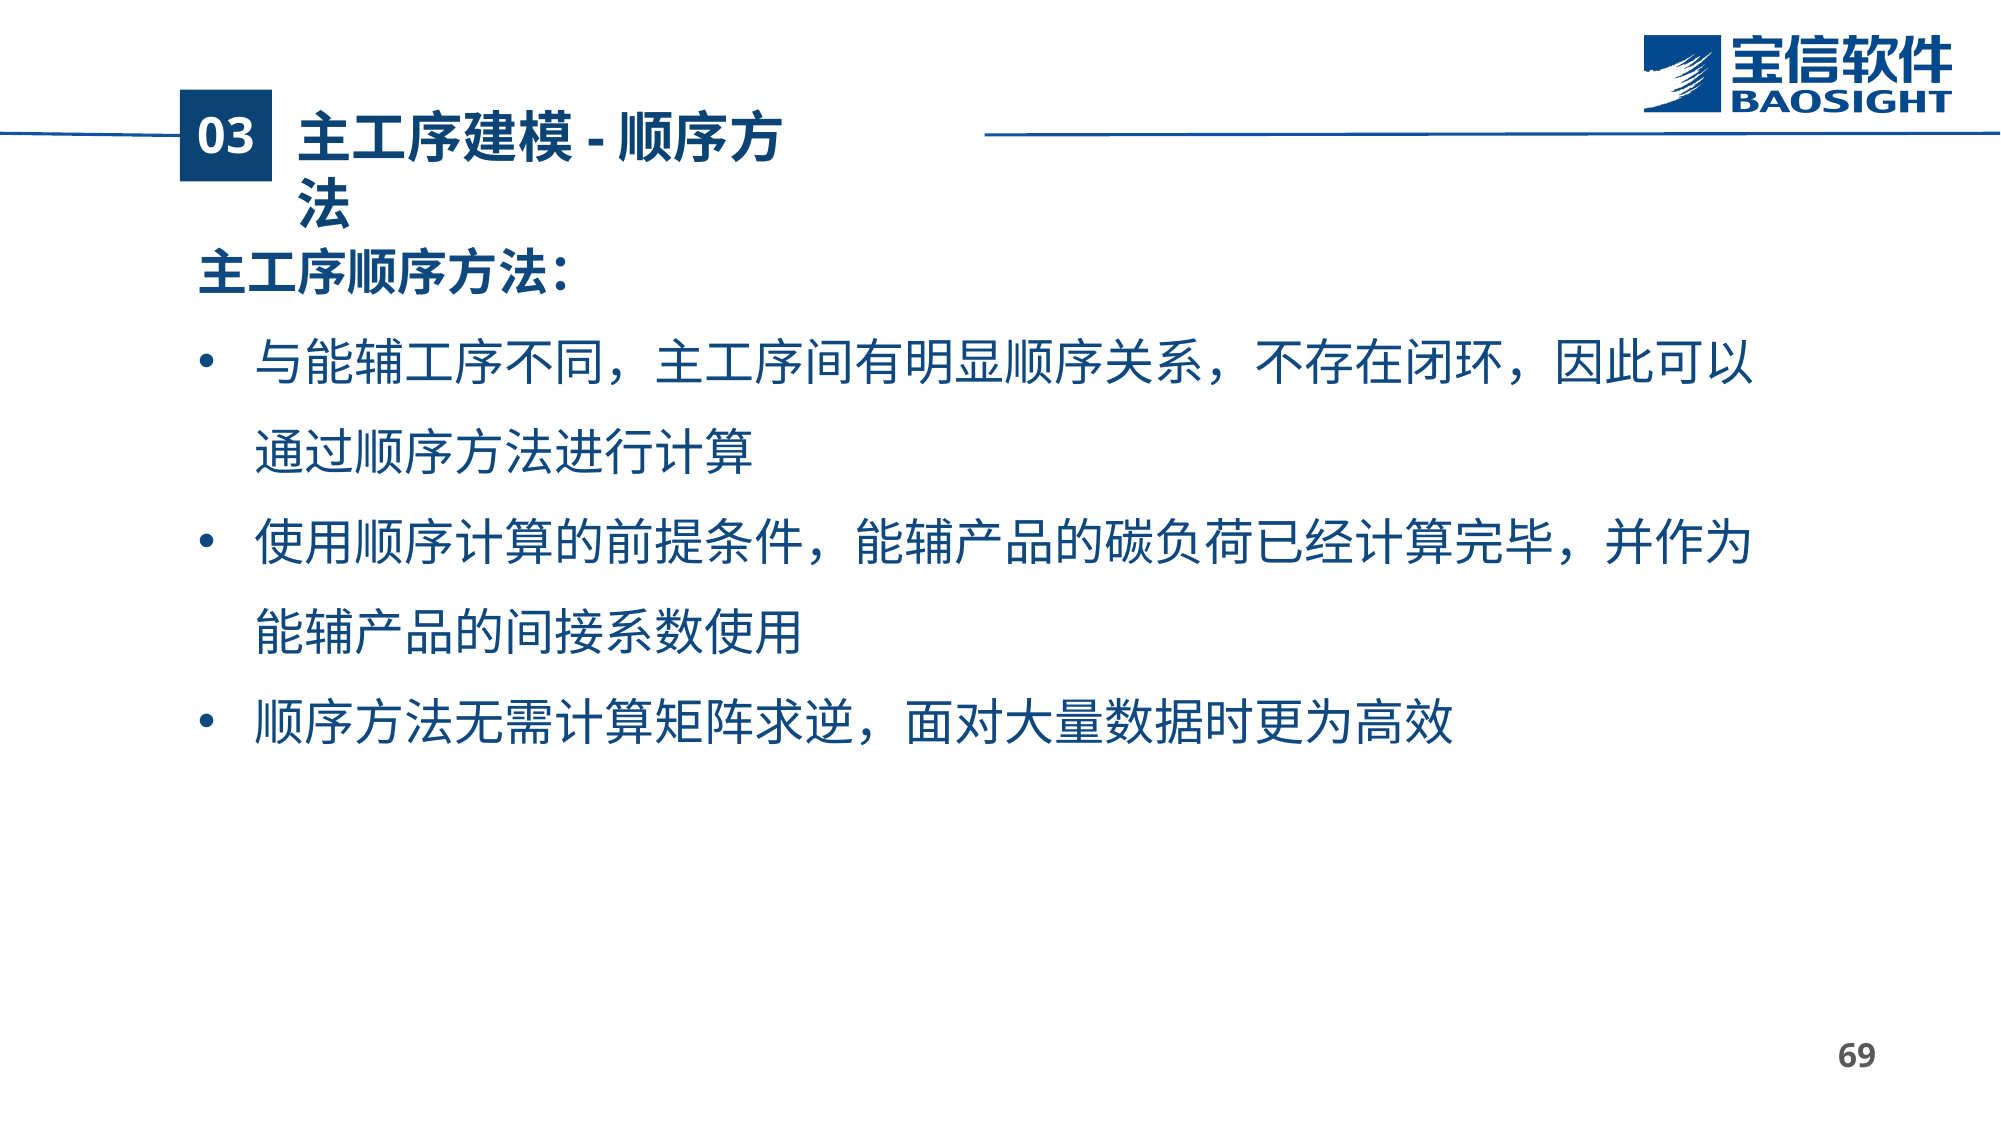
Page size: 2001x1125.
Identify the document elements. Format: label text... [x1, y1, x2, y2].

list 03 [177, 96, 275, 173]
picture [1644, 35, 1952, 113]
title 主工序建模-顺序方法 [281, 94, 841, 178]
text_box 主工序顺序方法： 与能辅工序不同，主工序间有明显顺序关系，不存在闭环，因此可以通过顺序方法进行计算 使用顺序计算的前提条件，能辅产品的碳负荷已经计算完毕，并作为能辅产品的间接系数使用 顺序方法无需计算矩阵求逆，面对大量数据时更为高效 [177, 200, 1807, 851]
